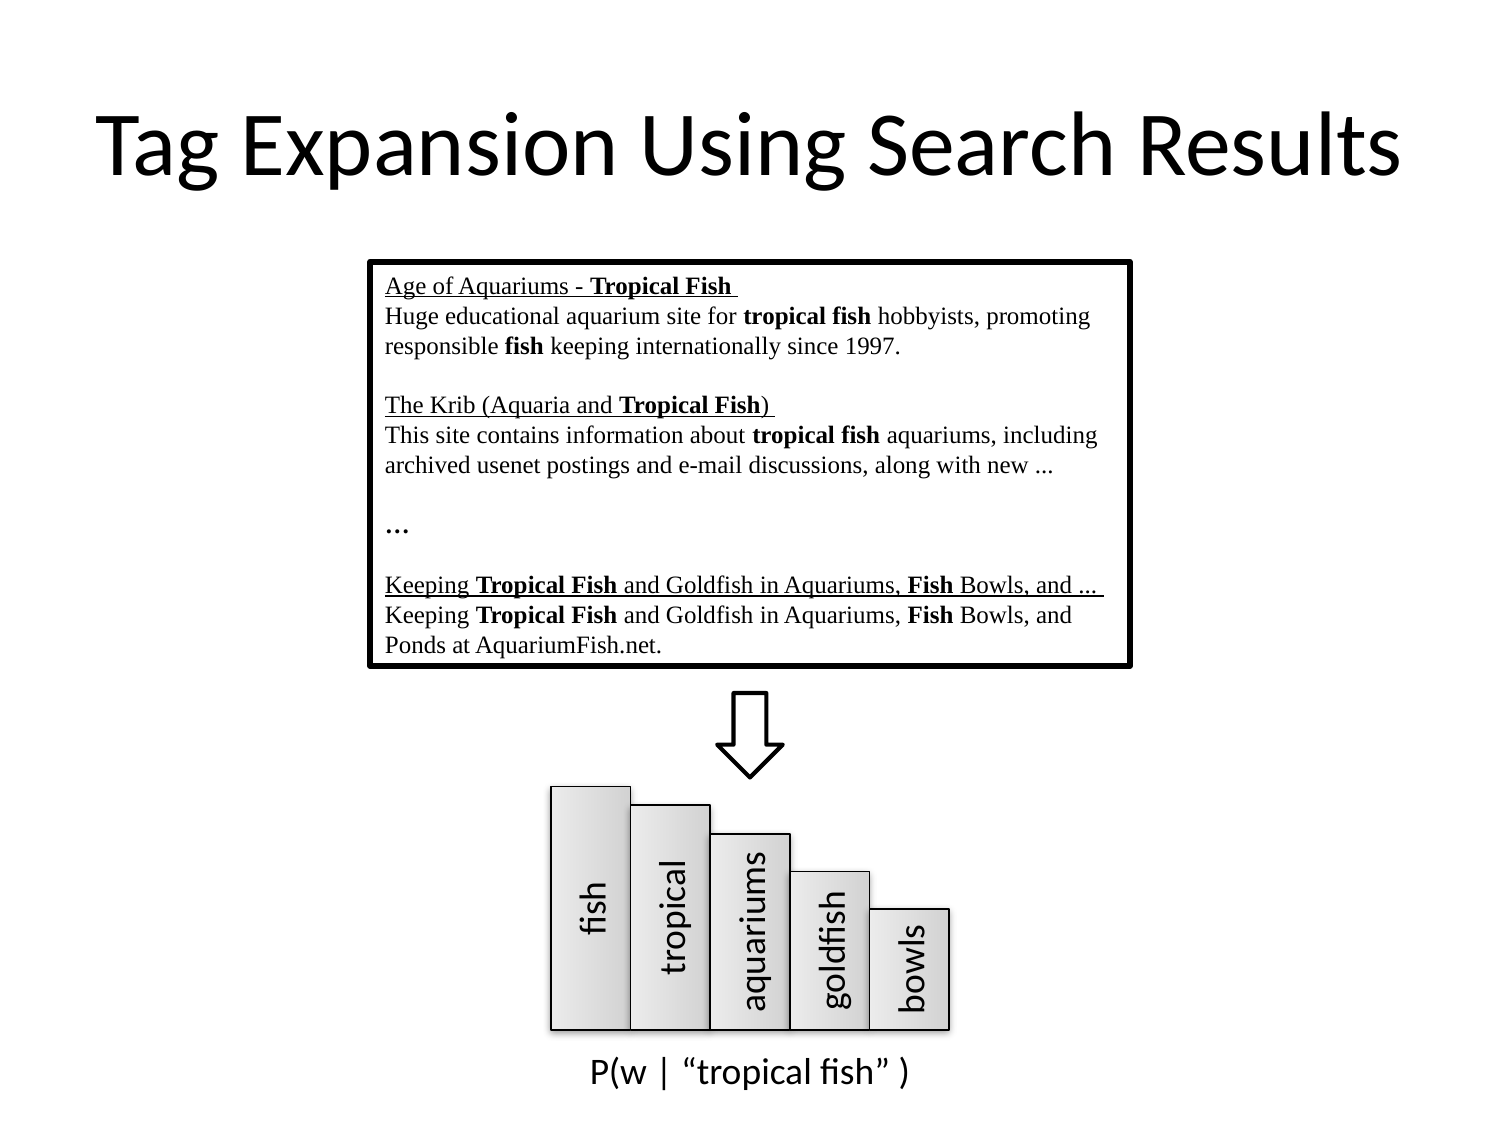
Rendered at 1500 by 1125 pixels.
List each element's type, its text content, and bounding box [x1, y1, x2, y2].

title Tag Expansion Using Search Results [75, 45, 1425, 233]
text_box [370, 261, 1130, 1101]
